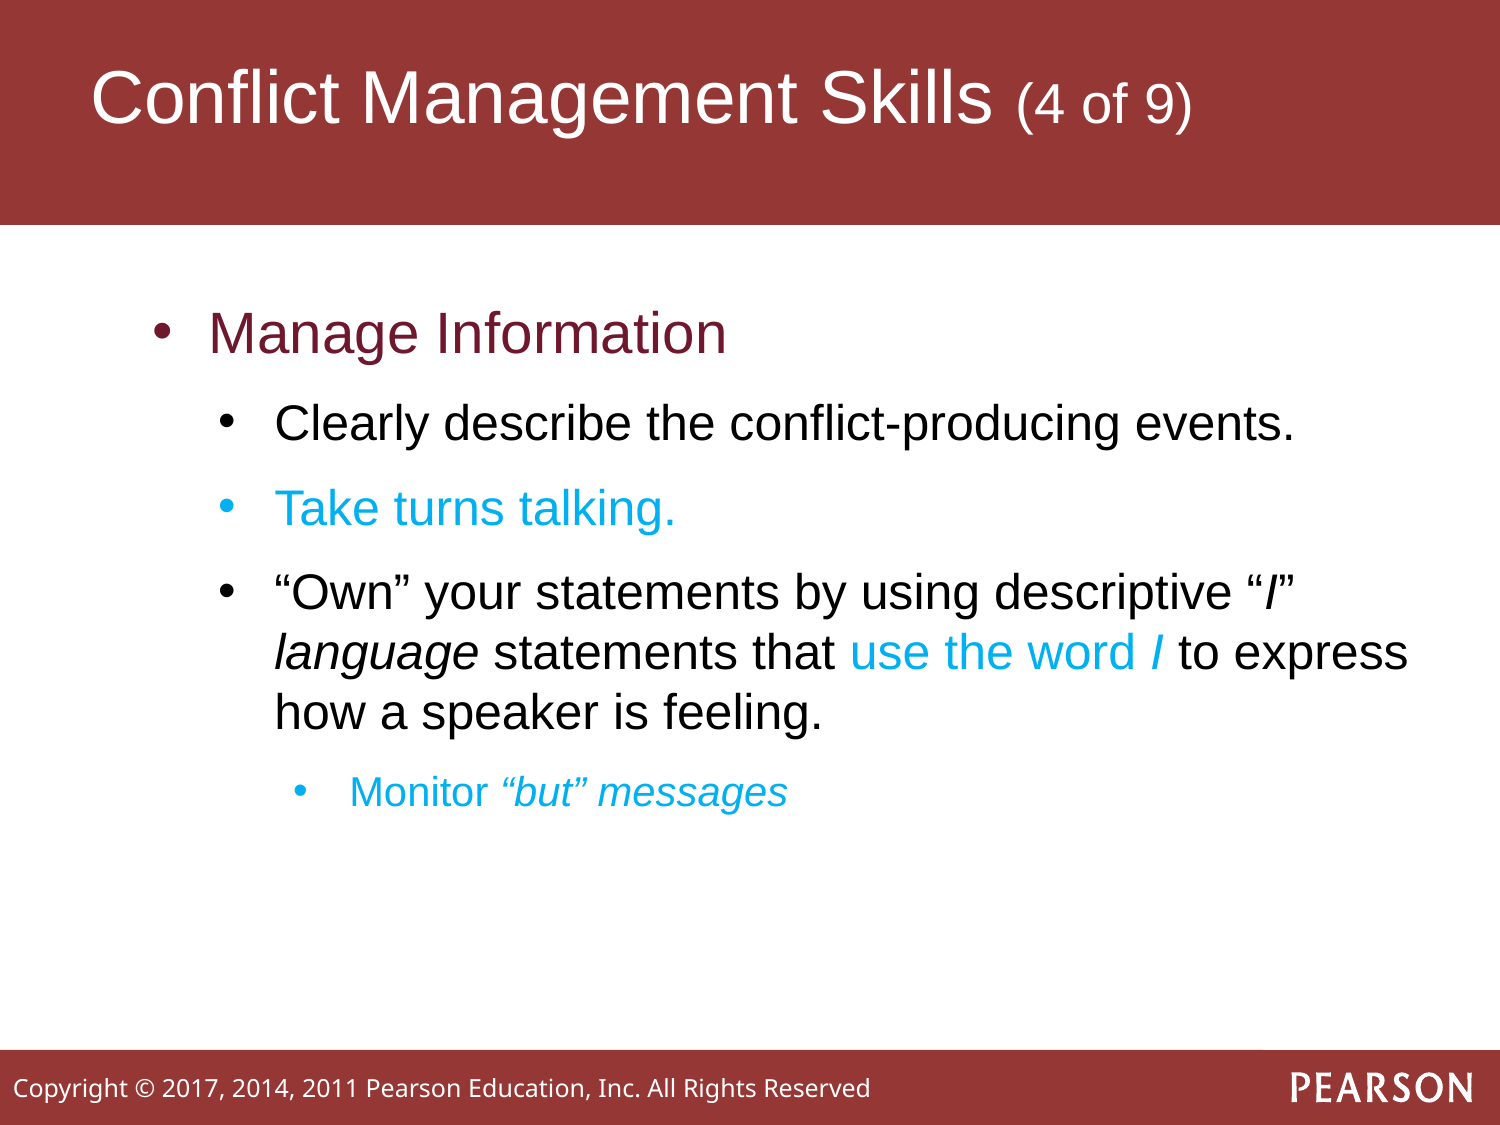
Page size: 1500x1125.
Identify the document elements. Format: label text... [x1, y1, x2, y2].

list Manage Information Clearly describe the conflict-producing events. Take turns talking. “Own” your statements by using descriptive “I” language statements that use the word I to express how a speaker is feeling. Monitor “but” messages [137, 287, 1463, 1030]
title Conflict Management Skills (4 of 9) [75, 0, 1425, 188]
